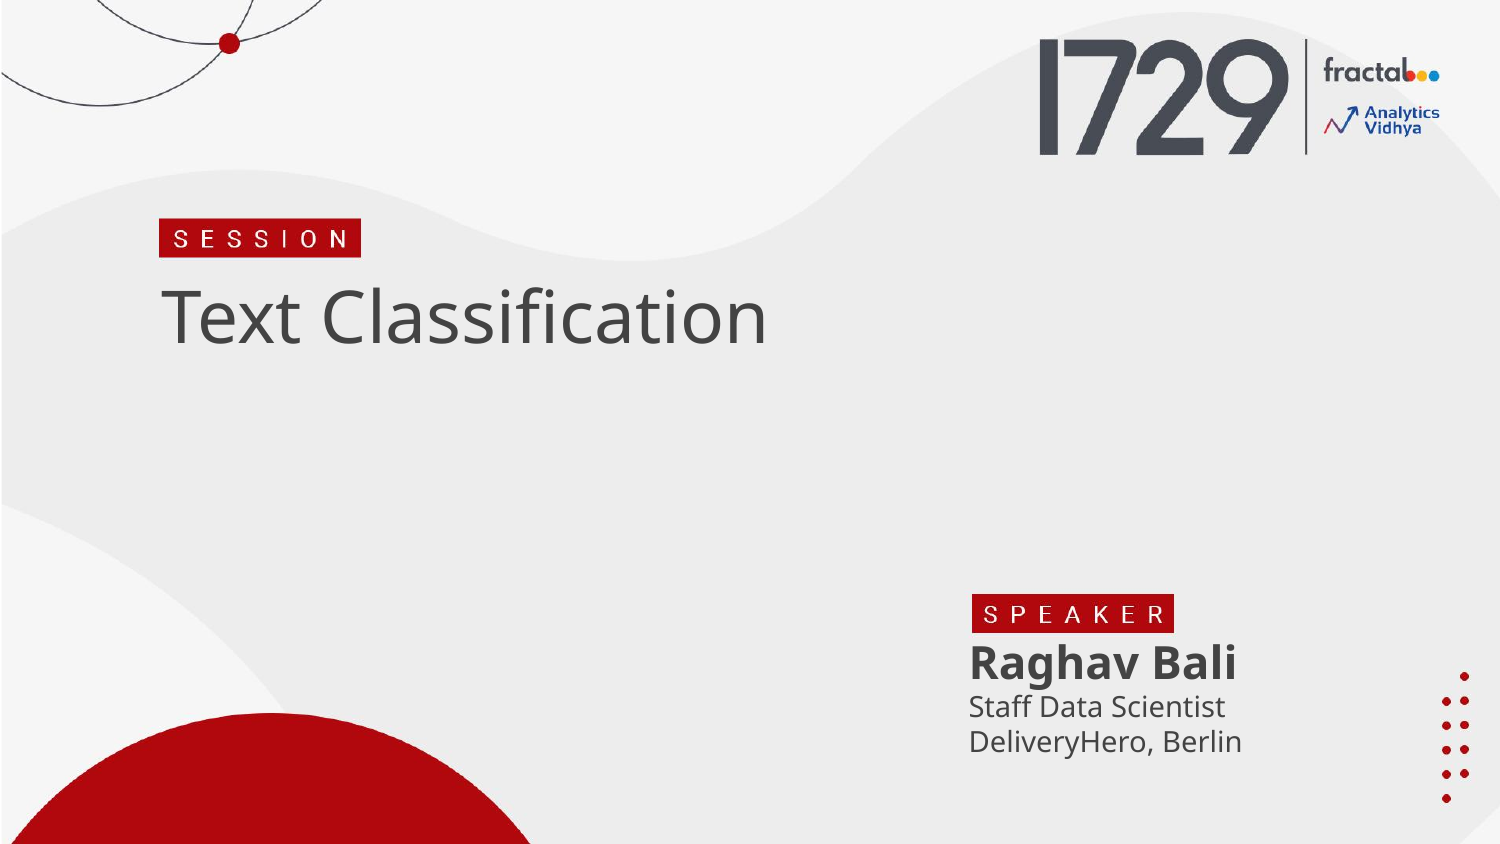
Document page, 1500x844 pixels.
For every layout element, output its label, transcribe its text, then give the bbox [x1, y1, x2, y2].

text_box Text Classification [146, 255, 1133, 374]
text_box Raghav Bali Staff Data Scientist DeliveryHero, Berlin [953, 618, 1500, 774]
picture [1, 0, 1500, 844]
